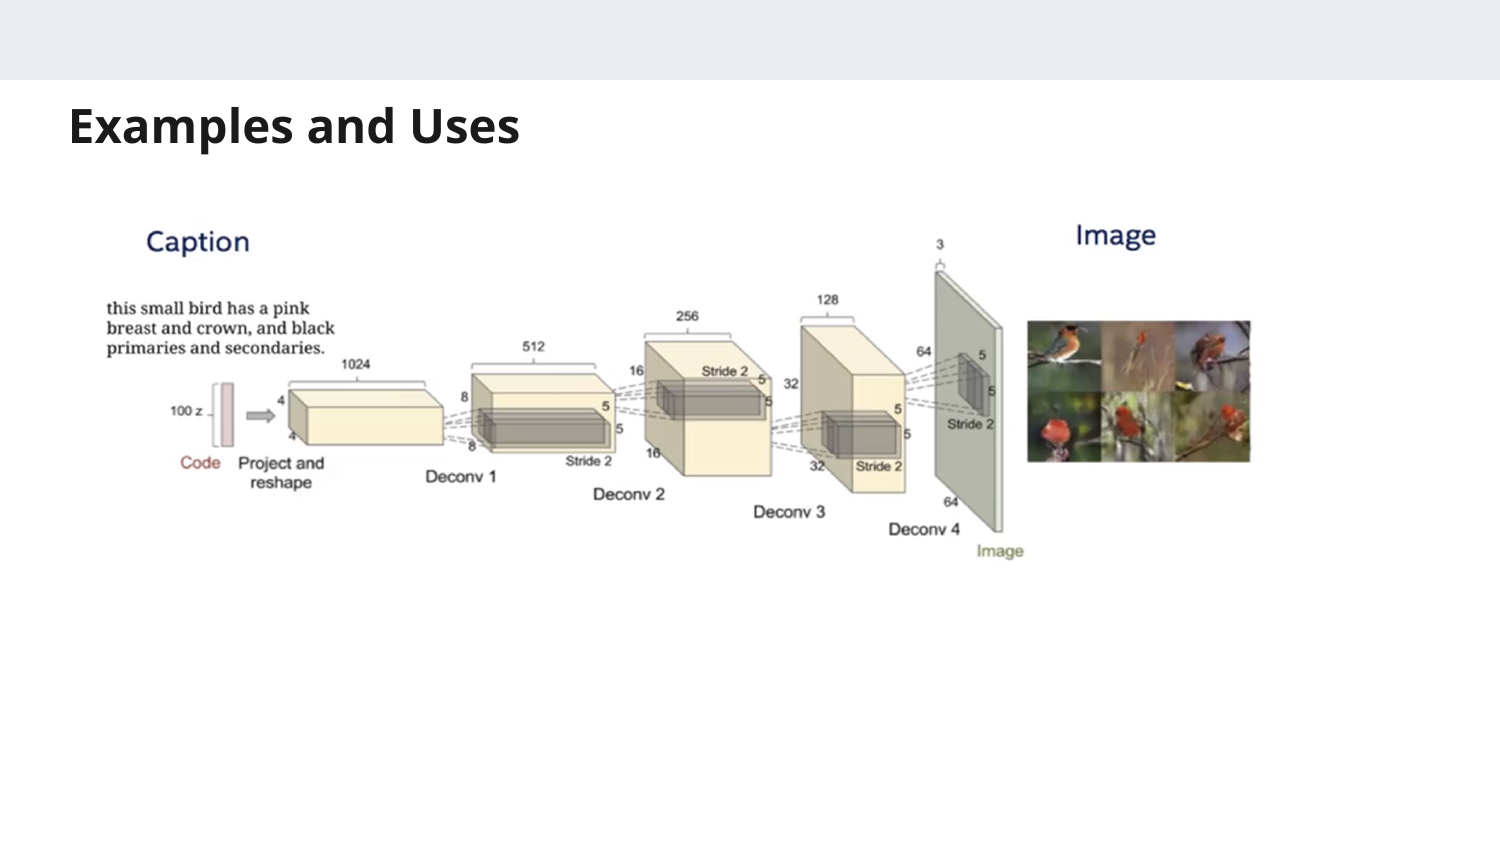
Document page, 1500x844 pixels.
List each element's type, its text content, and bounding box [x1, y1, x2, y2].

picture [86, 208, 1262, 591]
title Examples and Uses [52, 80, 1315, 169]
